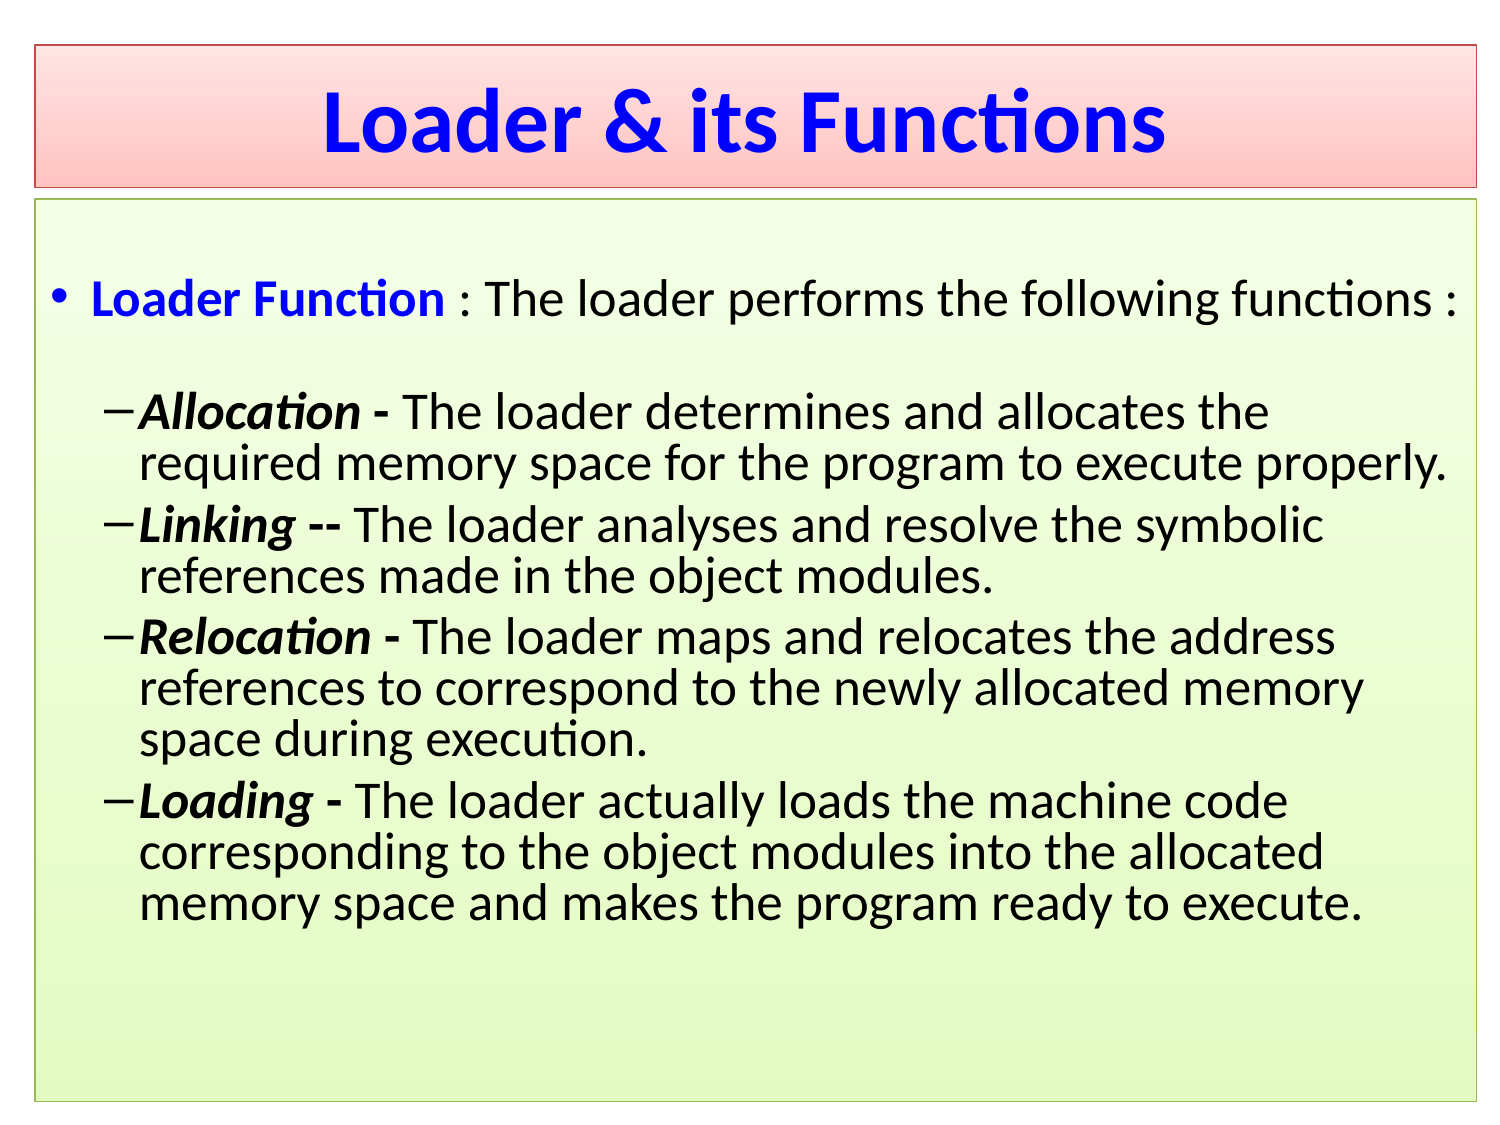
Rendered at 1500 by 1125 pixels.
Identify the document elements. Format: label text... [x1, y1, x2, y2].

text_box Loader Function : The loader performs the following functions : Allocation - The loader determines and allocates the required memory space for the program to execute properly. Linking -- The loader analyses and resolve the symbolic references made in the object modules. Relocation - The loader maps and relocates the address references to correspond to the newly allocated memory space during execution. Loading - The loader actually loads the machine code corresponding to the object modules into the allocated memory space and makes the program ready to execute. [35, 199, 1477, 1102]
text_box Loader & its Functions [35, 45, 1477, 188]
